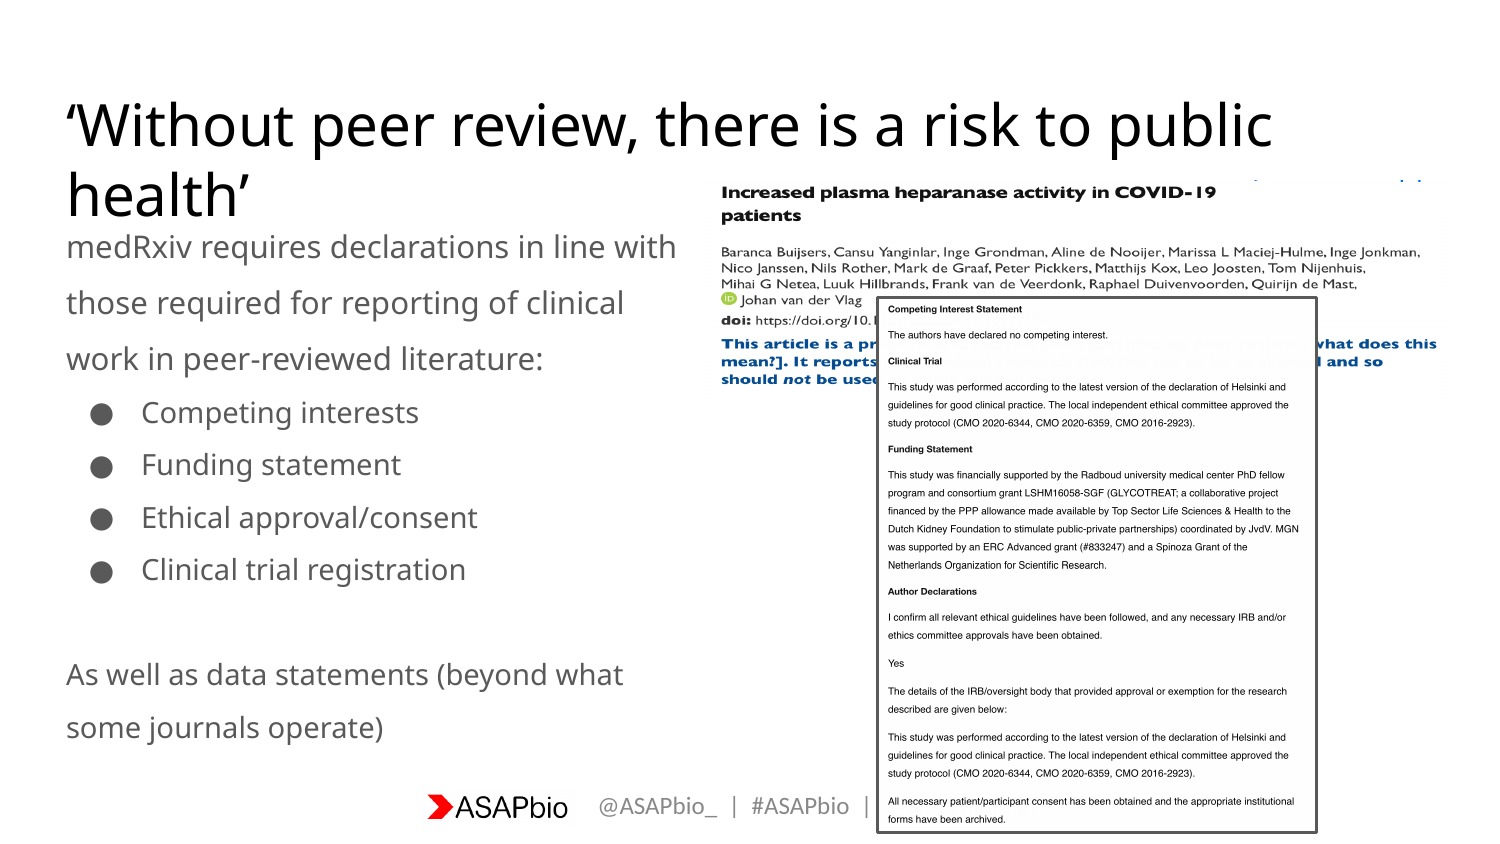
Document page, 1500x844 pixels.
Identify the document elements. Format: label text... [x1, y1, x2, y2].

title ‘Without peer review, there is a risk to public health’ [51, 72, 1449, 167]
text_box medRxiv requires declarations in line with those required for reporting of clinical work in peer-reviewed literature: Competing interests Funding statement Ethical approval/consent Clinical trial registration As well as data statements (beyond what some journals operate) [51, 193, 711, 734]
picture [420, 787, 575, 827]
picture [706, 179, 1446, 832]
